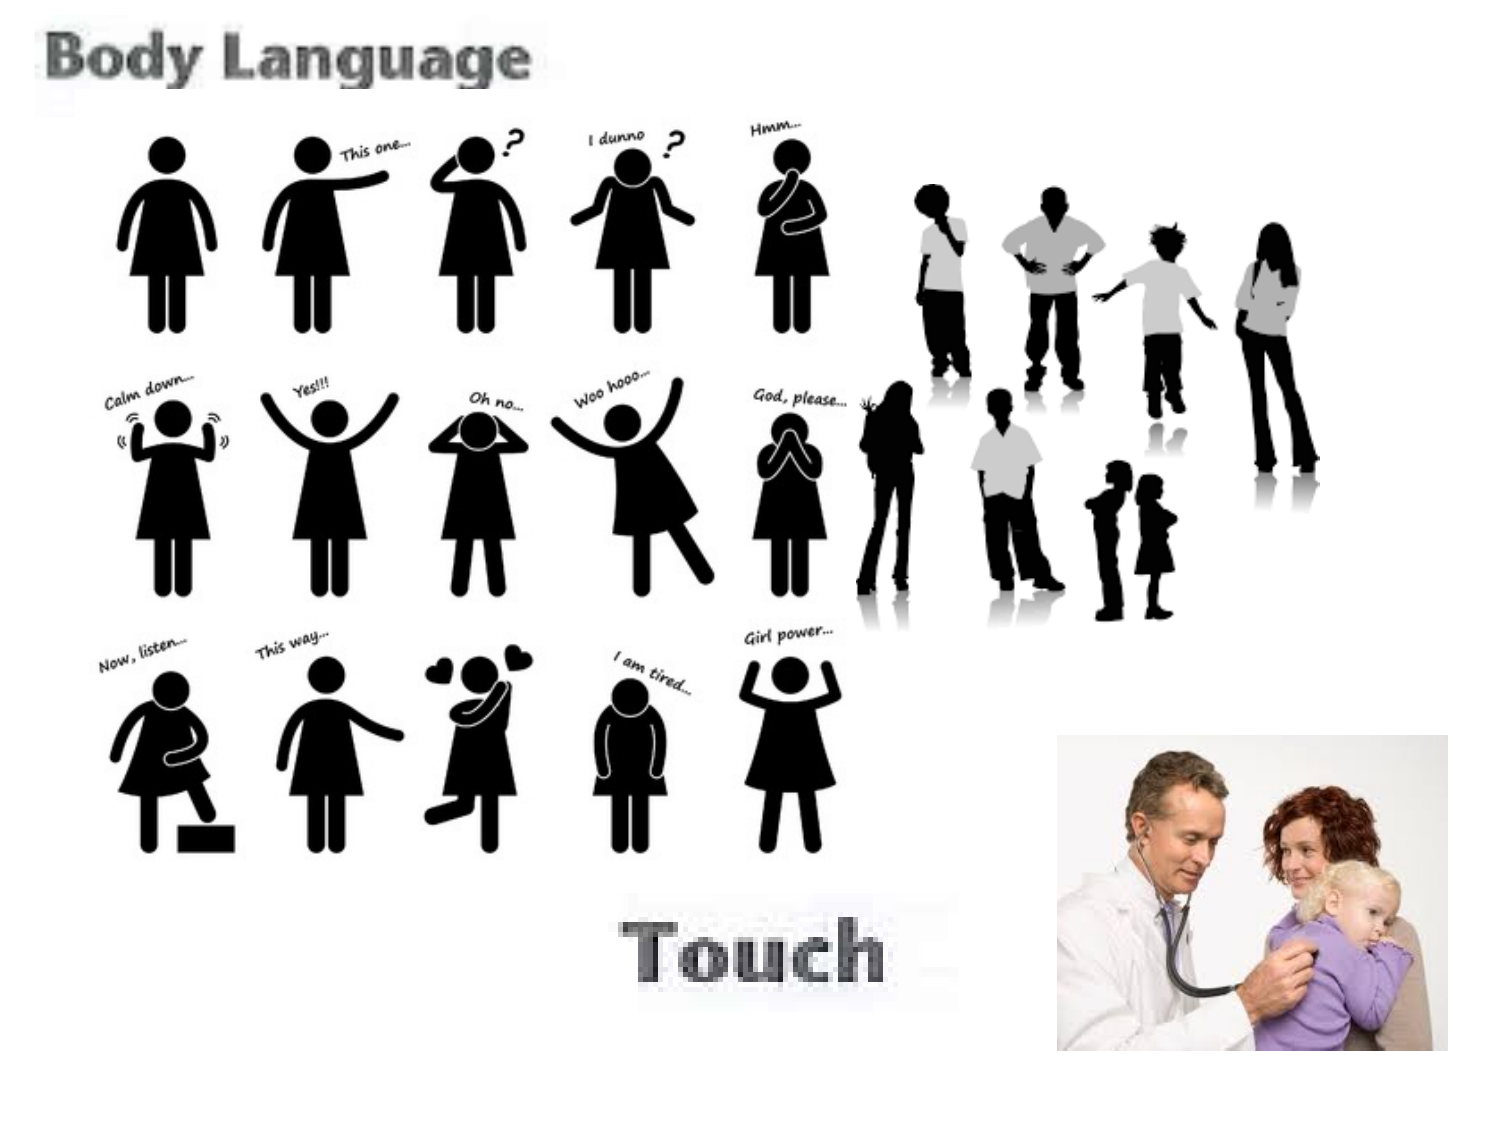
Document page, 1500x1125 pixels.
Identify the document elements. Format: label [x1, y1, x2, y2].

picture [34, 15, 1320, 1012]
picture [1056, 734, 1449, 1052]
